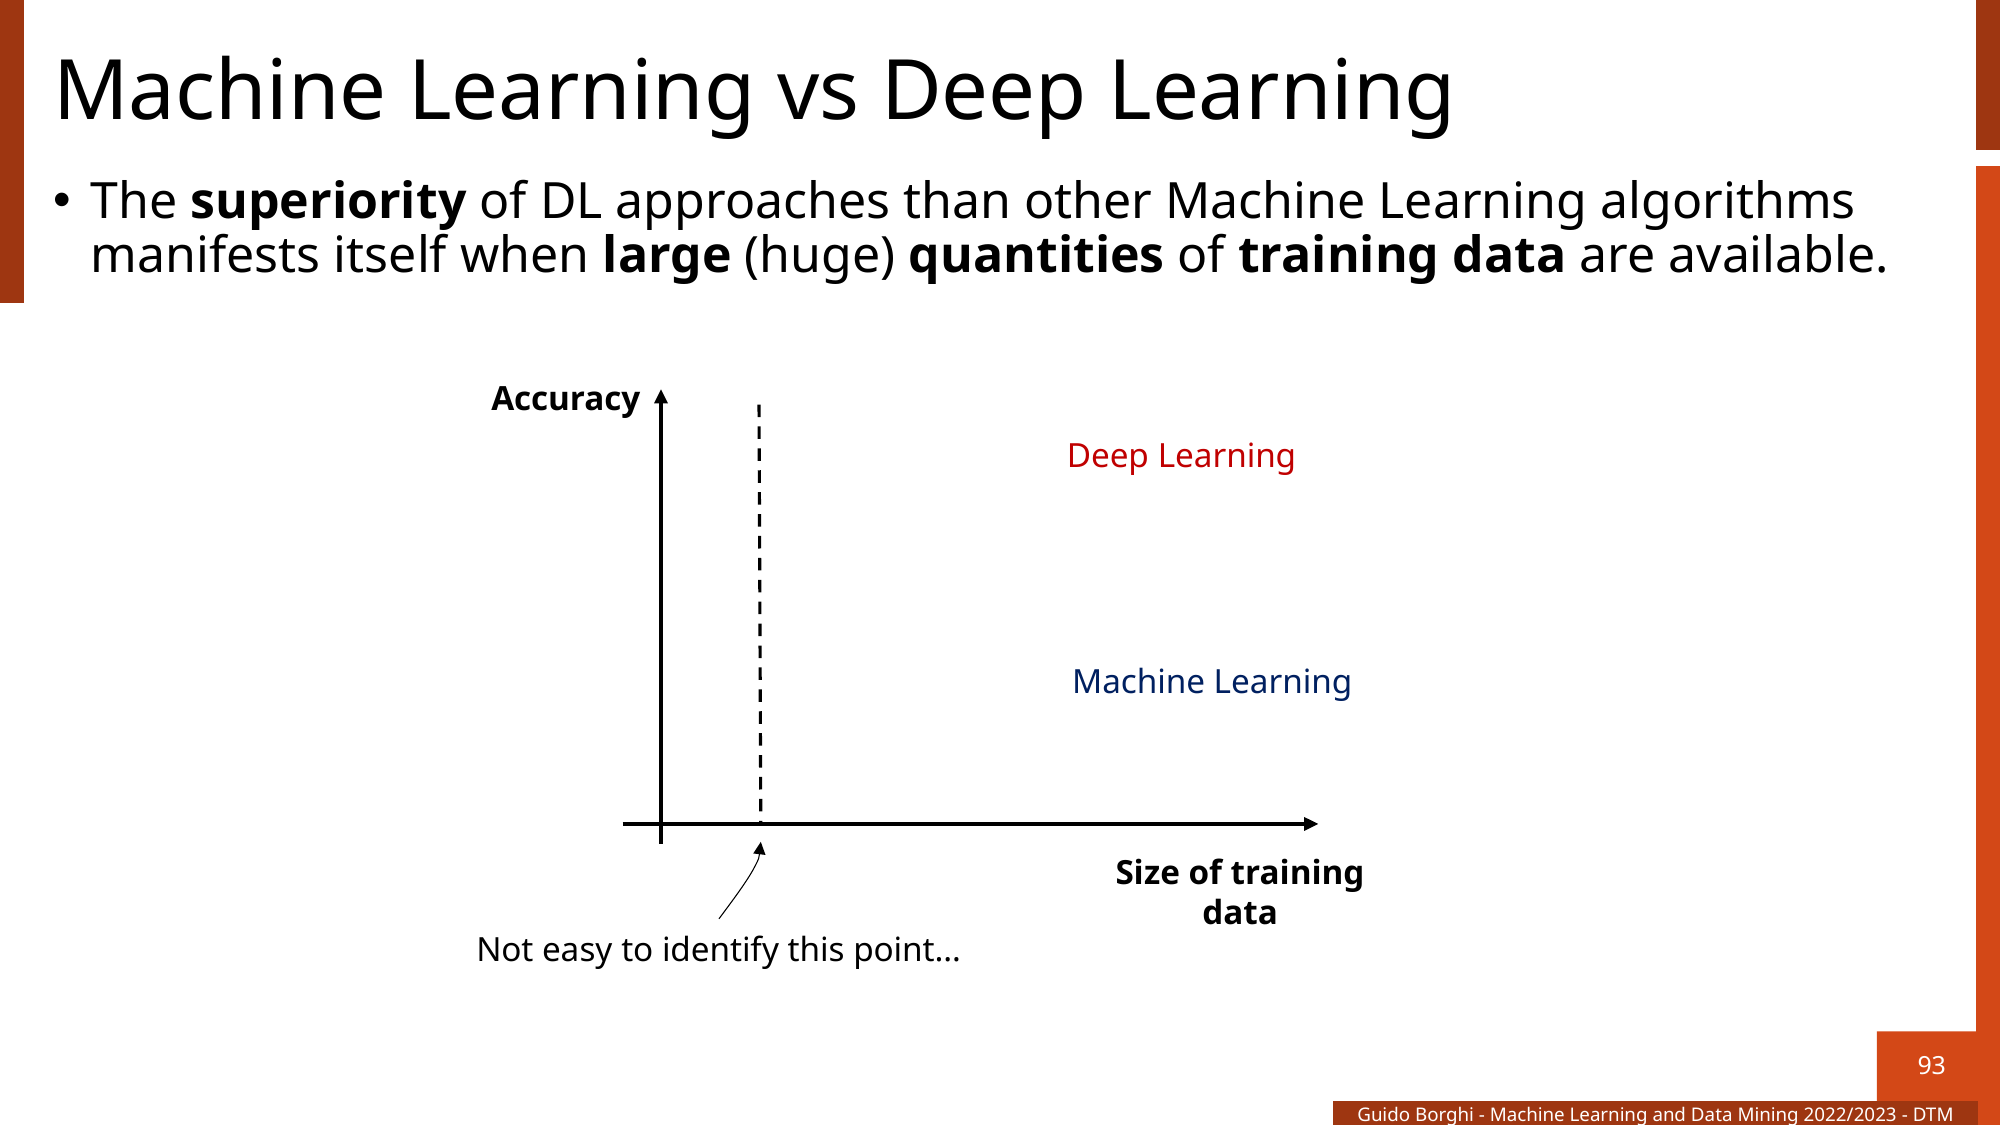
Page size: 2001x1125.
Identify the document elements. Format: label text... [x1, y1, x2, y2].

text_box Not easy to identify this point… [454, 920, 984, 976]
text_box Accuracy [392, 369, 740, 425]
list The superiority of DL approaches than other Machine Learning algorithms manifests itself when large (huge) quantities of training data are available. [38, 167, 1952, 1014]
text_box Size of training data [1066, 843, 1414, 939]
slide_number 93 [1876, 1031, 1987, 1103]
text_box [718, 841, 766, 920]
title Machine Learning vs Deep Learning [38, 36, 1952, 150]
text_box Machine Learning [1038, 652, 1386, 708]
text_box Deep Learning [1008, 427, 1356, 482]
